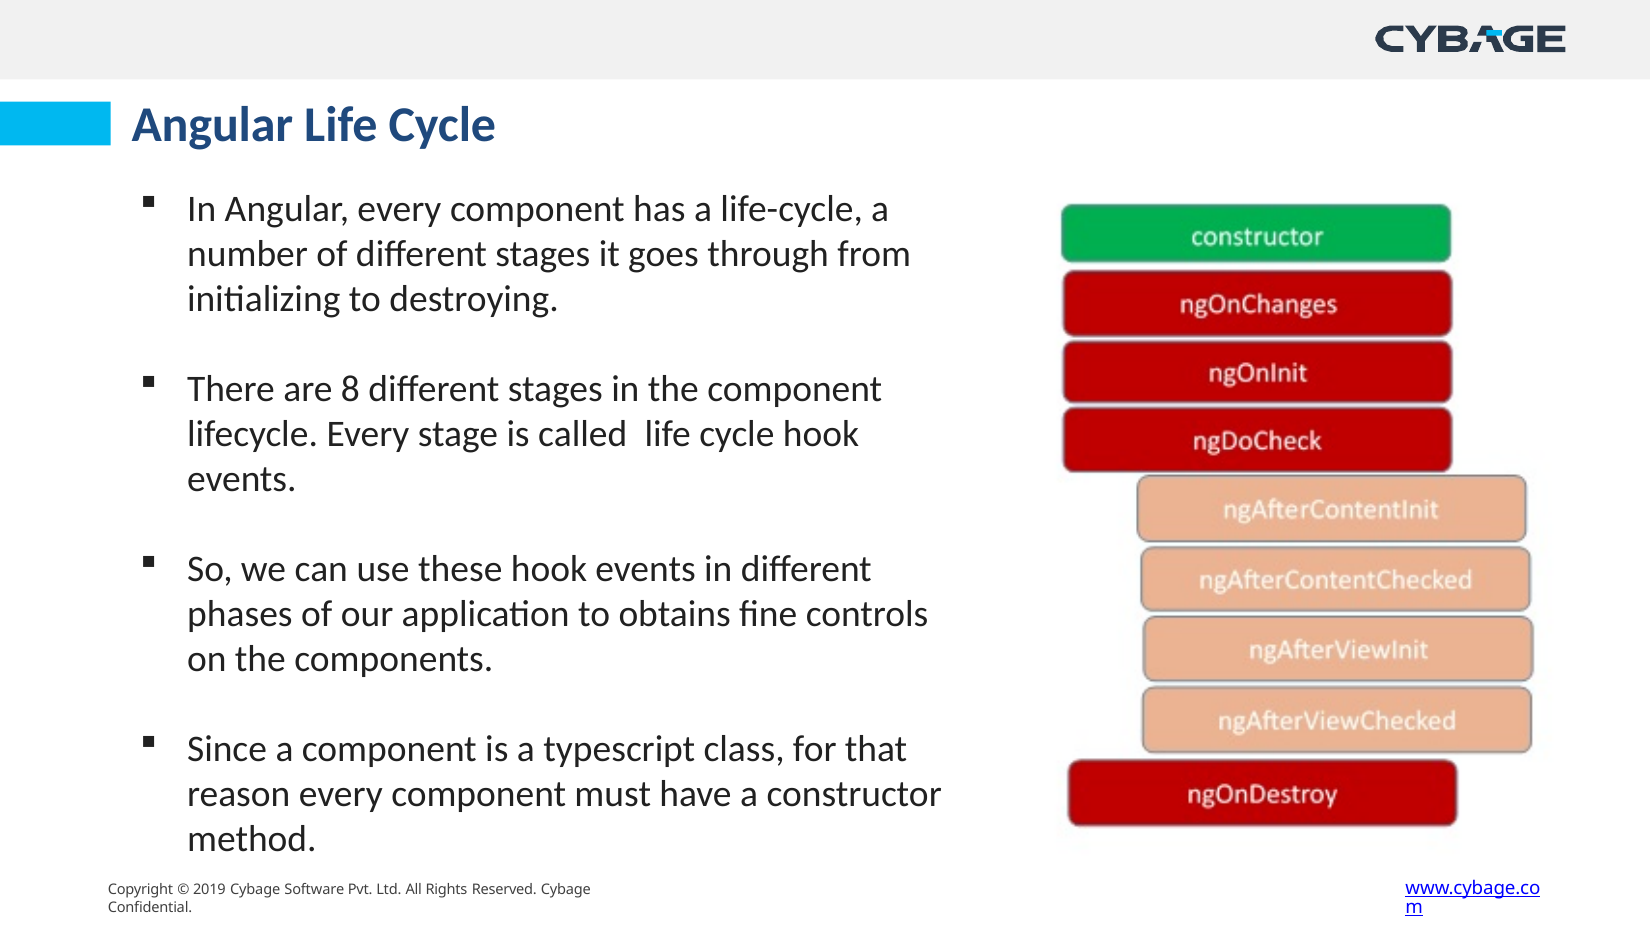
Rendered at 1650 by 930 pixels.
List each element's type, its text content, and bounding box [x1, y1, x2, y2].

text_box www.cybage.com [1403, 886, 1551, 902]
footer Copyright © 2019 Cybage Software Pvt. Ltd. All Rights Reserved. Cybage Confidential. [105, 877, 629, 930]
picture [1024, 164, 1576, 878]
text_box Angular Life Cycle [129, 89, 1016, 152]
text_box In Angular, every component has a life-cycle, a number of different stages it goes through from initializing to destroying. There are 8 different stages in the component lifecycle. Every stage is called life cycle hook events. So, we can use these hook events in different phases of our application to obtains fine controls on the components. Since a component is a typescript class, for that reason every component must have a constructor method. [125, 177, 988, 867]
